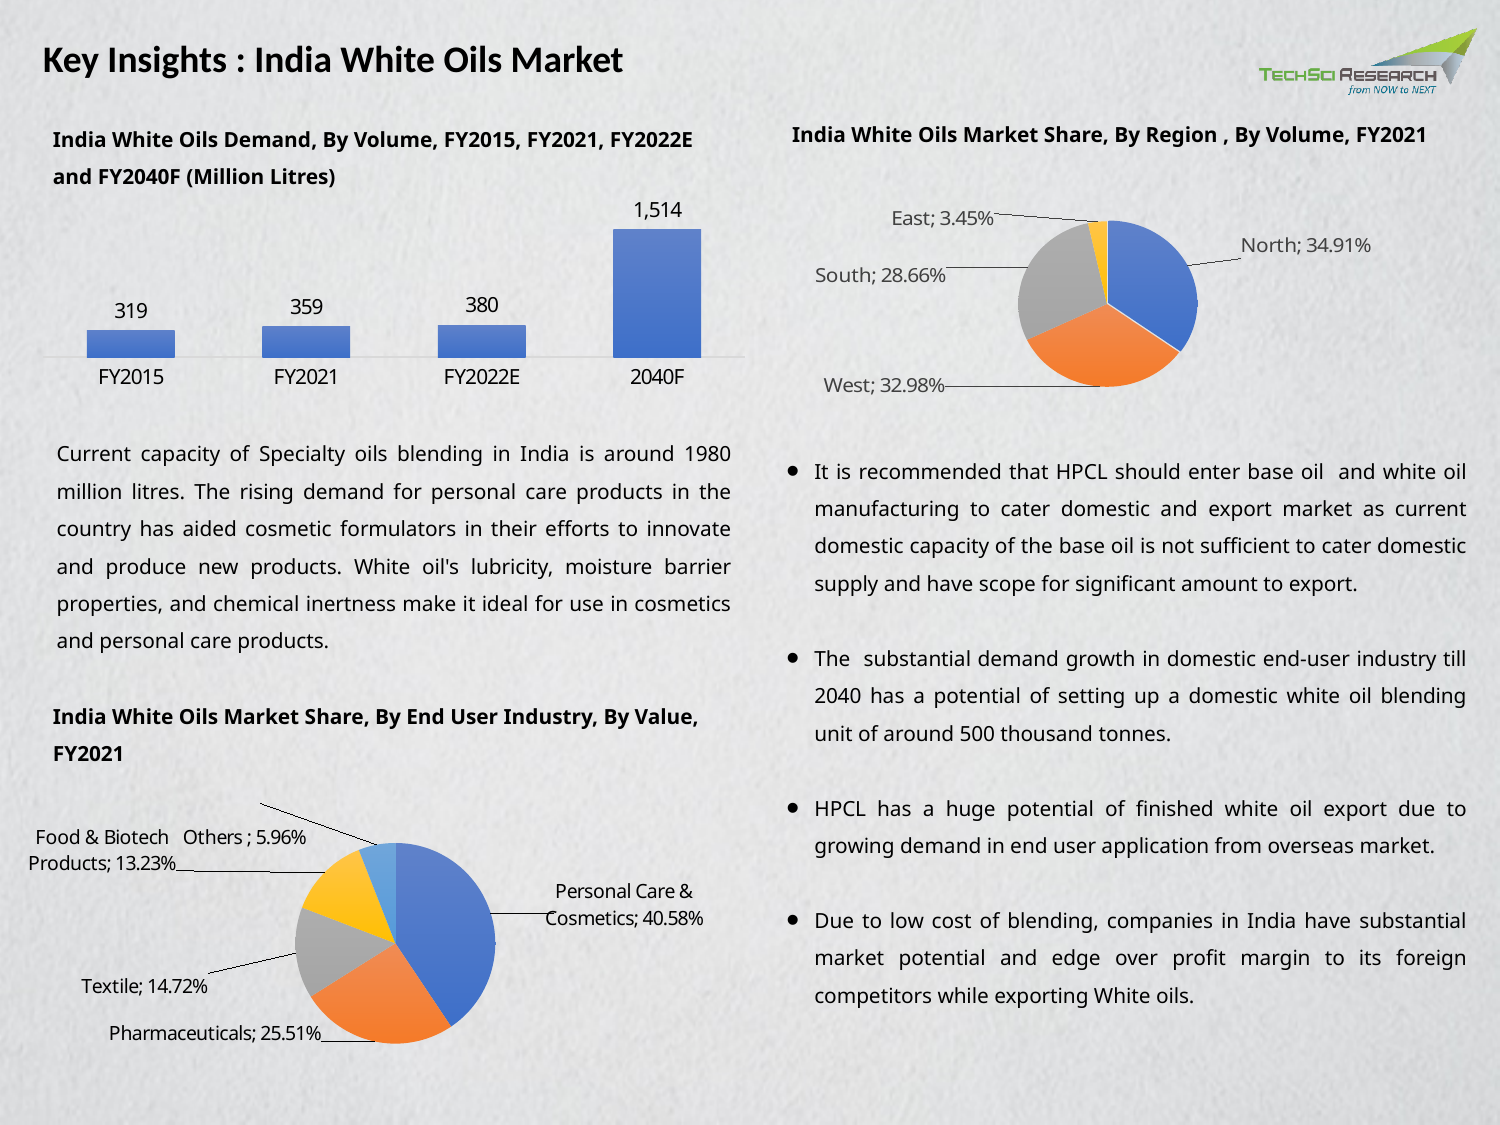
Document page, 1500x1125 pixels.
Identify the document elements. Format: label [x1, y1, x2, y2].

chart [27, 803, 714, 1125]
chart [41, 195, 747, 427]
picture [0, 0, 1500, 1125]
chart [804, 187, 1390, 454]
